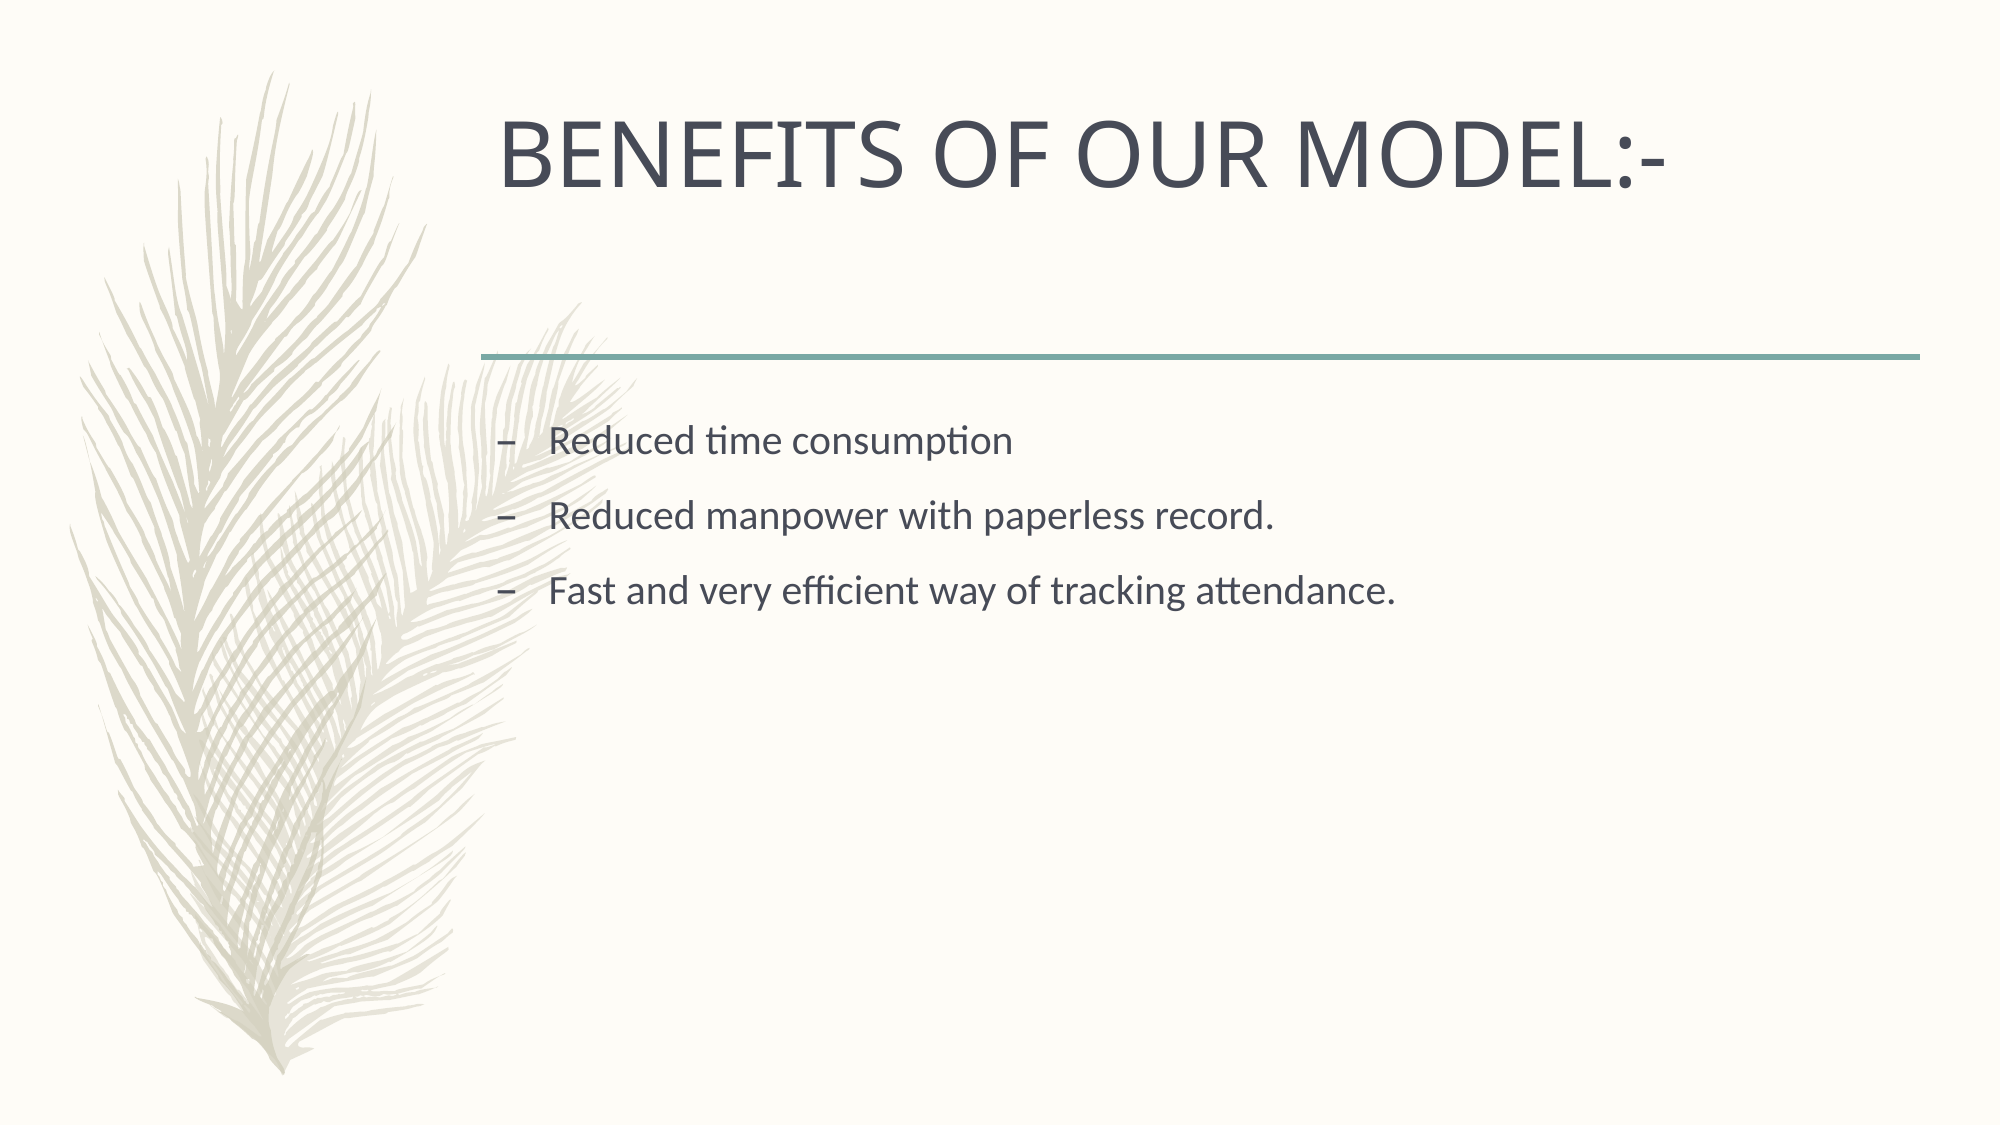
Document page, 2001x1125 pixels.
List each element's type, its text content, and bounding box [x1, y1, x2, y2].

list Reduced time consumption Reduced manpower with paperless record. Fast and very efficient way of tracking attendance. [481, 399, 1920, 999]
title BENEFITS OF OUR MODEL:- [481, 93, 1920, 350]
